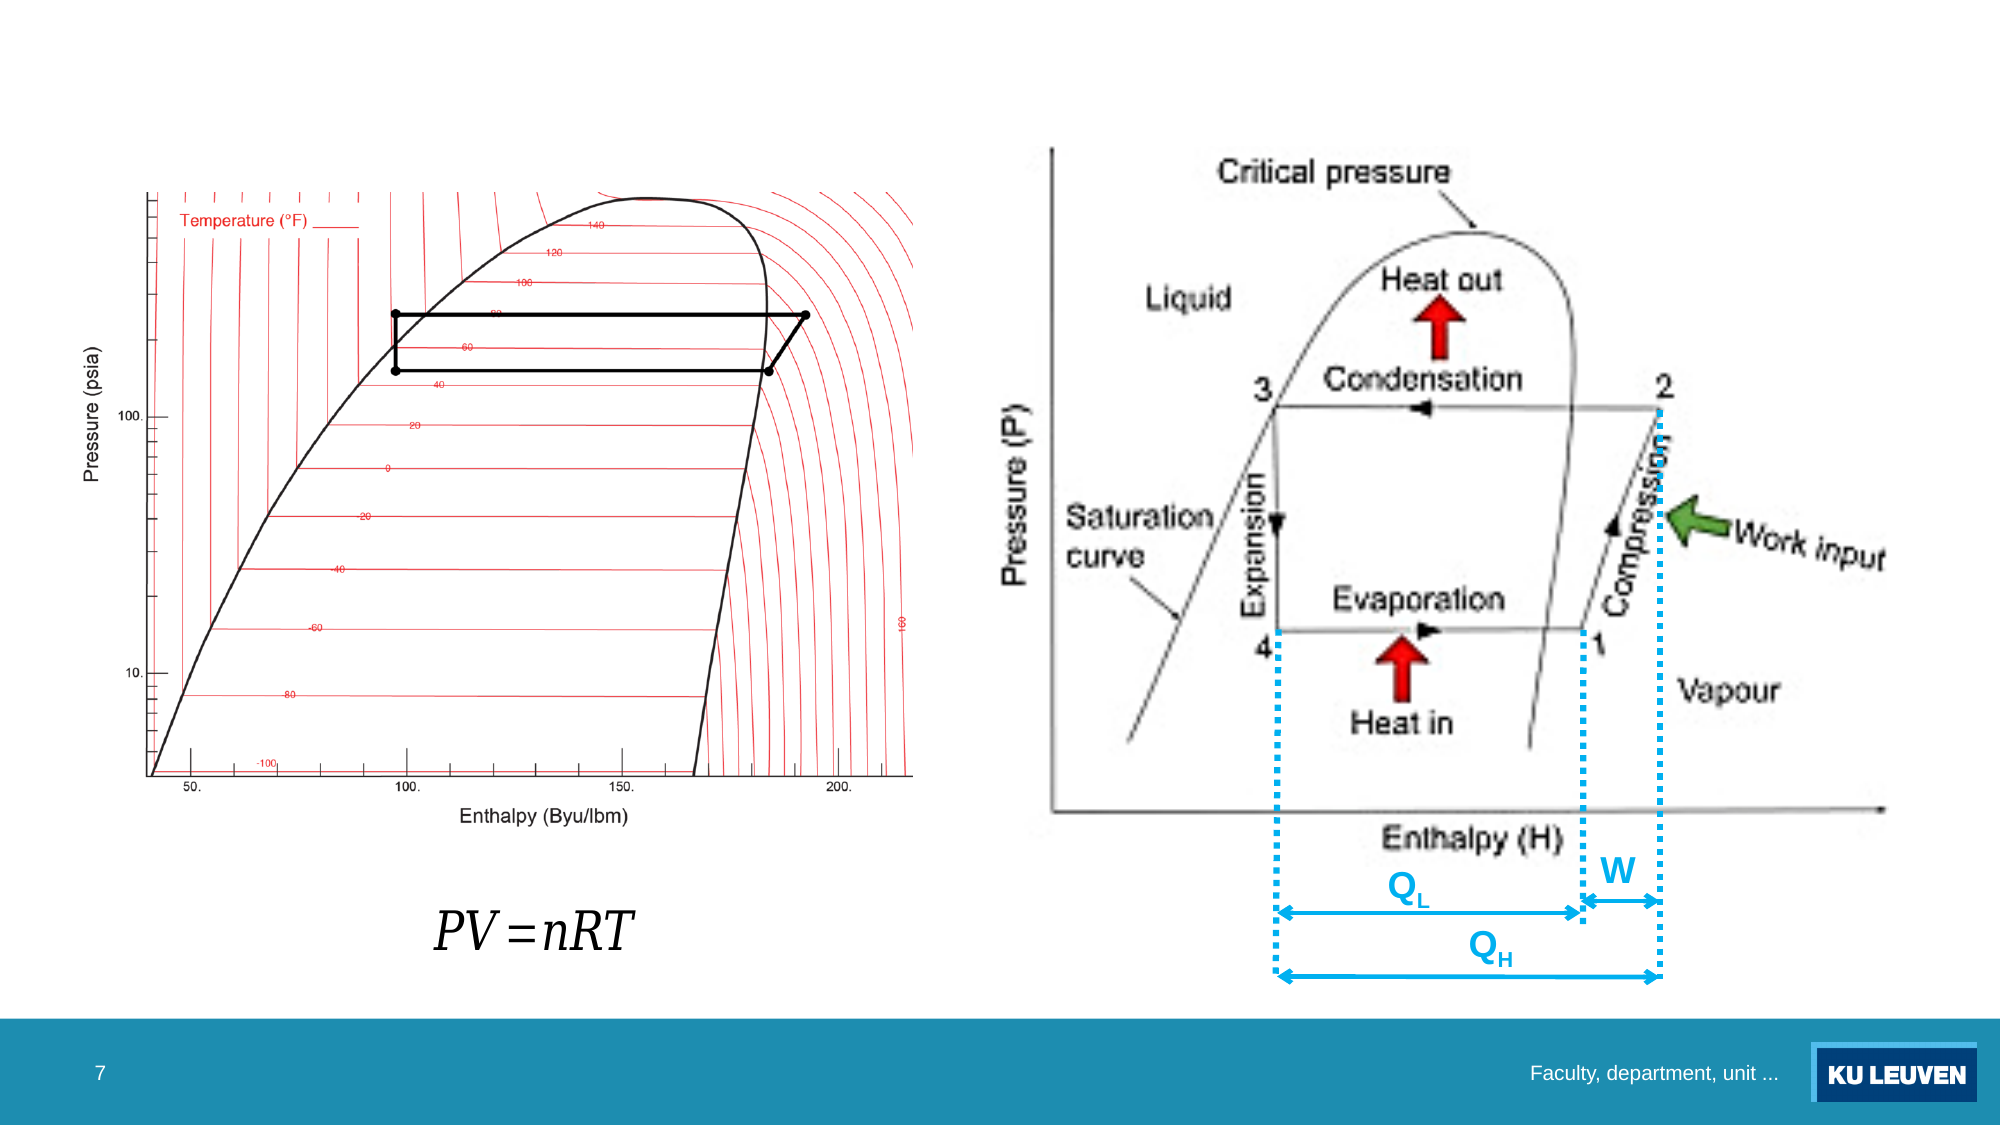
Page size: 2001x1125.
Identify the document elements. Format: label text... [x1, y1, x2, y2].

picture [1811, 1042, 1977, 1102]
footer Faculty, department, unit ... [989, 1018, 1809, 1125]
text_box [971, 146, 1890, 979]
picture [80, 192, 913, 839]
slide_number 7 [94, 1018, 201, 1125]
